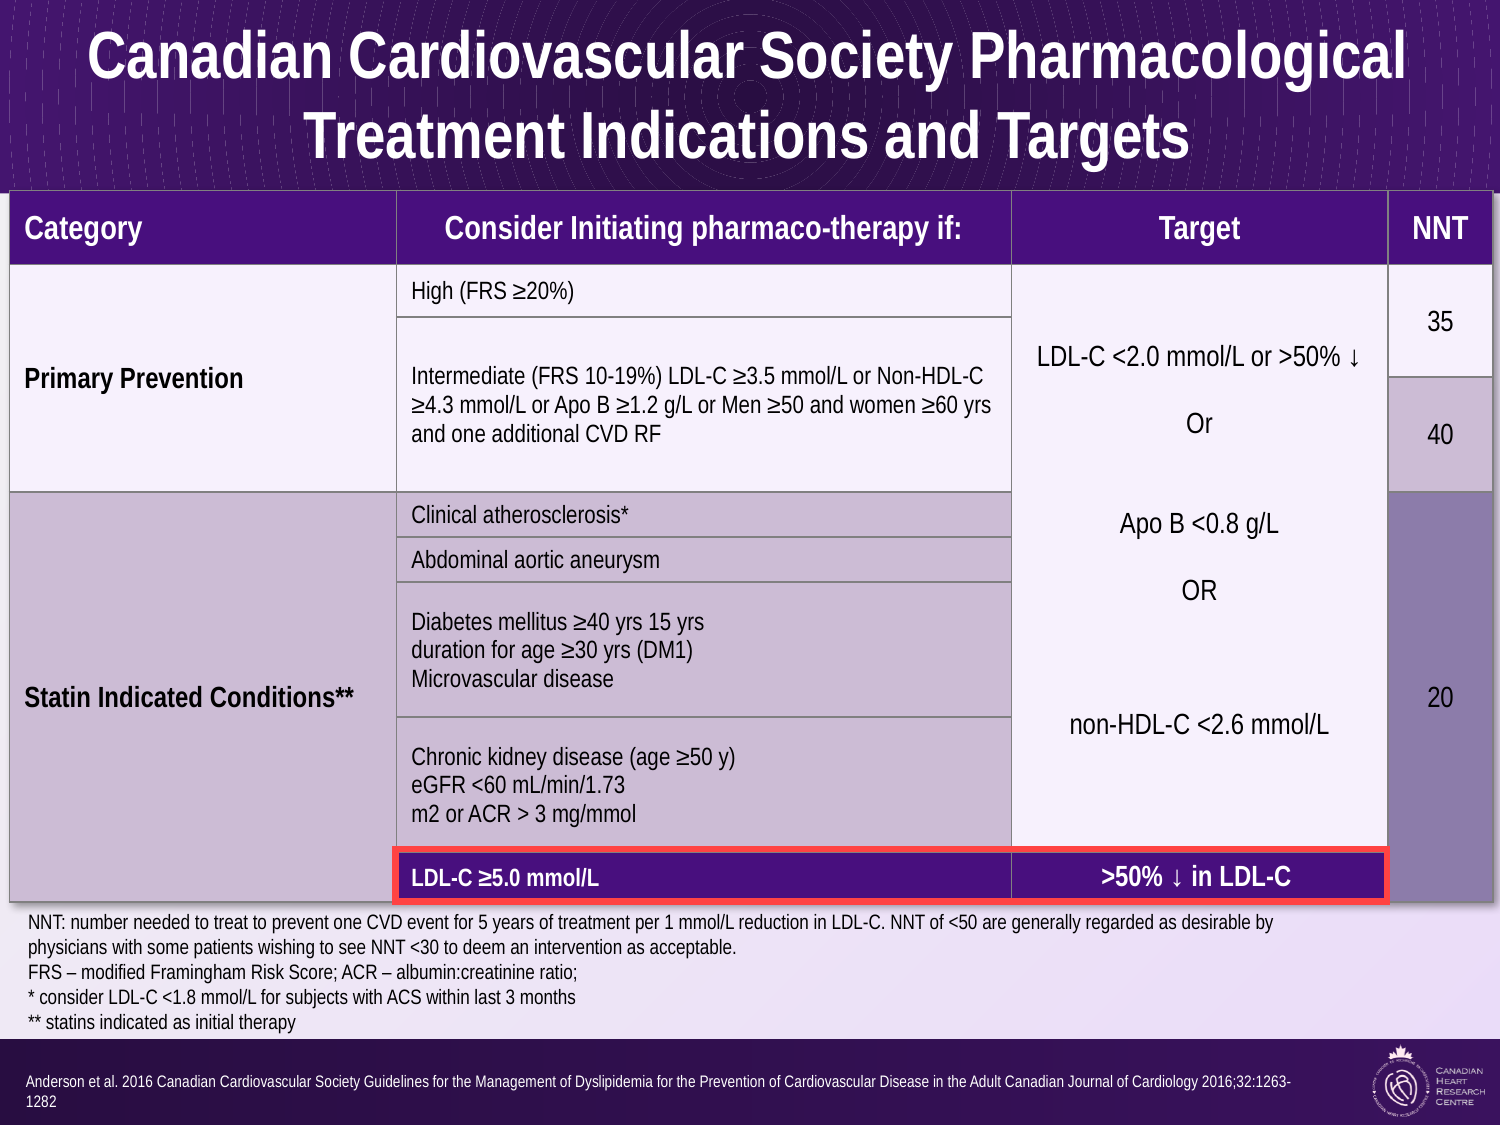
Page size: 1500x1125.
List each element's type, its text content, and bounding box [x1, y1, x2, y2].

table_cell Primary Prevention [10, 265, 396, 491]
table_header Consider Initiating pharmaco-therapy if: [397, 191, 1011, 264]
table_cell 35 [1389, 265, 1492, 376]
text_box NNT: number needed to treat to prevent one CVD event for 5 years of treatment per 1 mmol/L reduction in LDL-C. NNT of <50 are generally regarded as desirable by physicians with some patients wishing to see NNT <30 to deem an intervention as acceptable. FRS – modified Framingham Risk Score; ACR – albumin:creatinine ratio; * consider LDL-C <1.8 mmol/L for subjects with ACS within last 3 months ** statins indicated as initial therapy [13, 901, 1371, 1067]
table_cell 40 [1389, 378, 1492, 491]
table_header NNT [1389, 191, 1492, 264]
text_box Canadian Cardiovascular Society Pharmacological Treatment Indications and Targets [0, 0, 1500, 185]
text_box [0, 1039, 1500, 1125]
table_cell LDL-C <2.0 mmol/L or >50% ↓ Or Apo B <0.8 g/L OR non-HDL-C <2.6 mmol/L [1012, 265, 1387, 848]
table_cell Abdominal aortic aneurysm [397, 538, 1011, 581]
table_cell Clinical atherosclerosis* [397, 493, 1011, 536]
table_cell 20 [1389, 493, 1492, 901]
table_cell Statin Indicated Conditions** [10, 493, 396, 901]
table_cell High (FRS ≥20%) [397, 265, 1011, 316]
table_cell Intermediate (FRS 10-19%) LDL-C ≥3.5 mmol/L or Non-HDL-C ≥4.3 mmol/L or Apo B ≥1.2 g/L or Men ≥50 and women ≥60 yrs and one additional CVD RF [397, 318, 1011, 491]
table_header Category [10, 191, 396, 264]
table_cell Diabetes mellitus ≥40 yrs 15 yrs duration for age ≥30 yrs (DM1) Microvascular disease [397, 583, 1011, 716]
text_box [0, 185, 1500, 194]
table_header Target [1012, 191, 1387, 264]
text_box [394, 848, 1388, 902]
text_box Anderson et al. 2016 Canadian Cardiovascular Society Guidelines for the Management of Dyslipidemia for the Prevention of Cardiovascular Disease in the Adult Canadian Journal of Cardiology 2016;32:1263-1282 [10, 1063, 1337, 1119]
picture [1370, 1044, 1487, 1119]
table_cell Chronic kidney disease (age ≥50 y) eGFR <60 mL/min/1.73 m2 or ACR > 3 mg/mmol [397, 718, 1011, 848]
